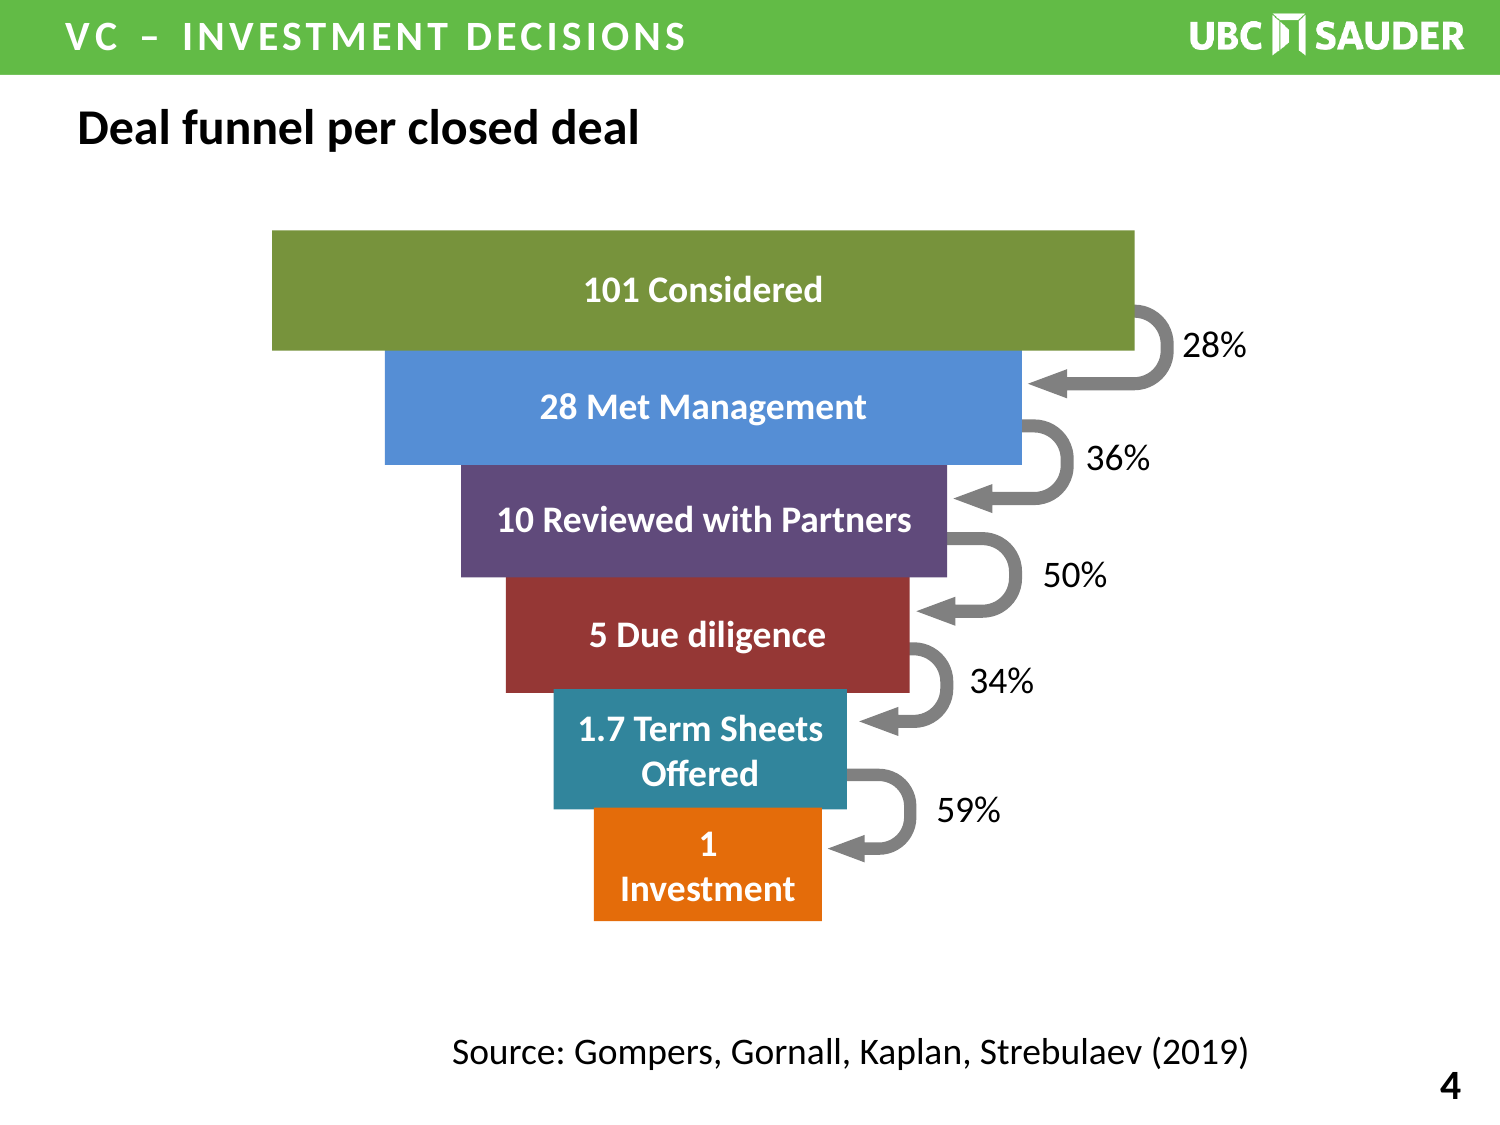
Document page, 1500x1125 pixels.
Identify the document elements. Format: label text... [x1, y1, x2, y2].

text_box 10 Reviewed with Partners [460, 466, 948, 579]
text_box 1.7 Term Sheets Offered [553, 688, 848, 811]
text_box [950, 418, 1070, 515]
text_box 59% [921, 777, 1333, 837]
text_box [824, 767, 918, 864]
text_box [913, 531, 1024, 628]
picture [1156, 7, 1482, 56]
text_box 28% [1167, 312, 1500, 373]
text_box 50% [1027, 542, 1440, 602]
text_box 34% [954, 648, 1366, 709]
text_box 5 Due diligence [505, 579, 911, 694]
text_box [1024, 303, 1169, 400]
text_box 101 Considered [271, 229, 1136, 352]
text_box 28 Met Management [384, 352, 1023, 466]
text_box 1 Investment [593, 806, 823, 922]
text_box [856, 641, 954, 738]
text_box Source: Gompers, Gornall, Kaplan, Strebulaev (2019) [437, 1019, 1325, 1079]
text_box 36% [1070, 425, 1482, 485]
title Deal funnel per closed deal [62, 87, 1413, 188]
